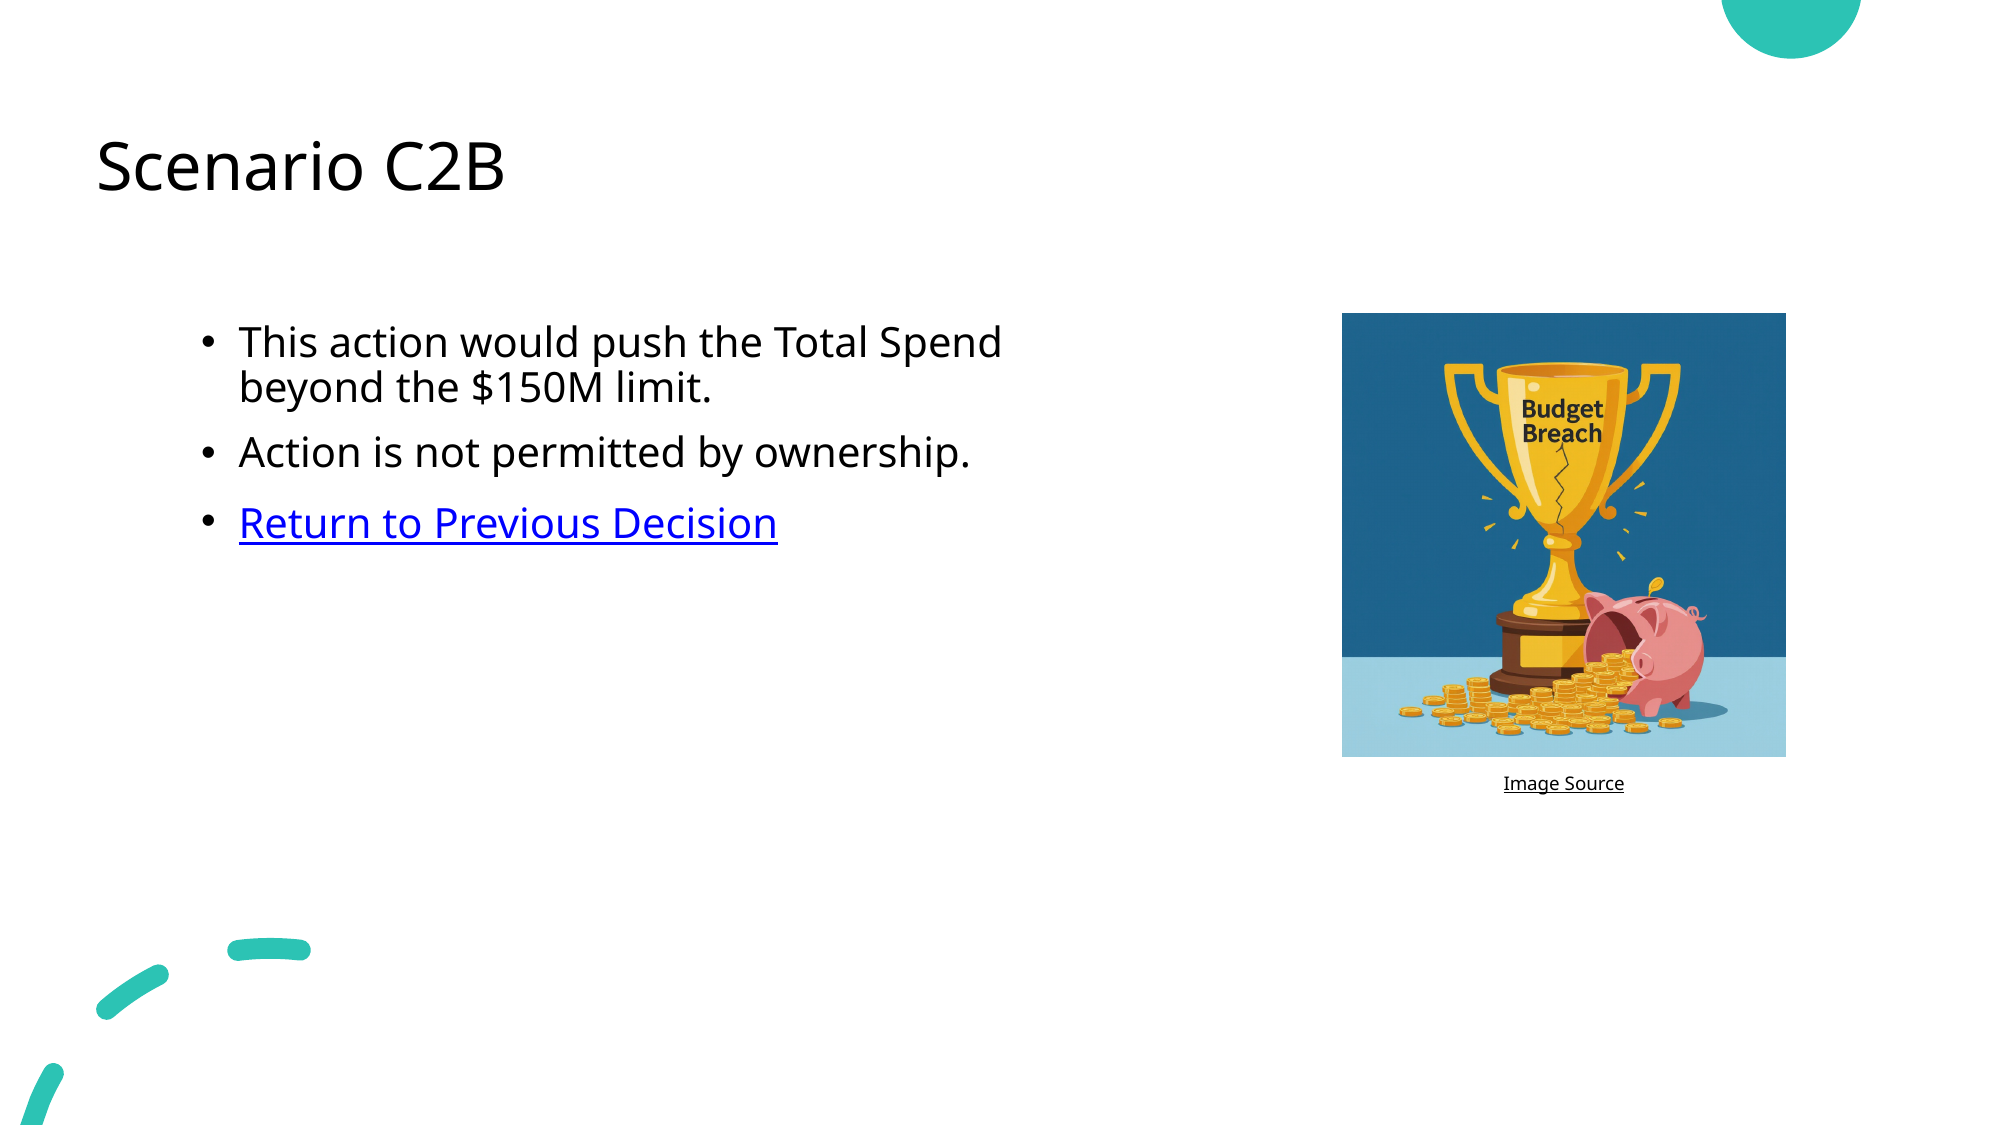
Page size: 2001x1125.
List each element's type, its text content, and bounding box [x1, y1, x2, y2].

text_box Image Source [1342, 771, 1786, 797]
list This action would push the Total Spend beyond the $150M limit. Action is not permitted by ownership. Return to Previous Decision [193, 313, 1161, 947]
picture [1342, 313, 1786, 757]
title Scenario C2B [88, 59, 1814, 278]
